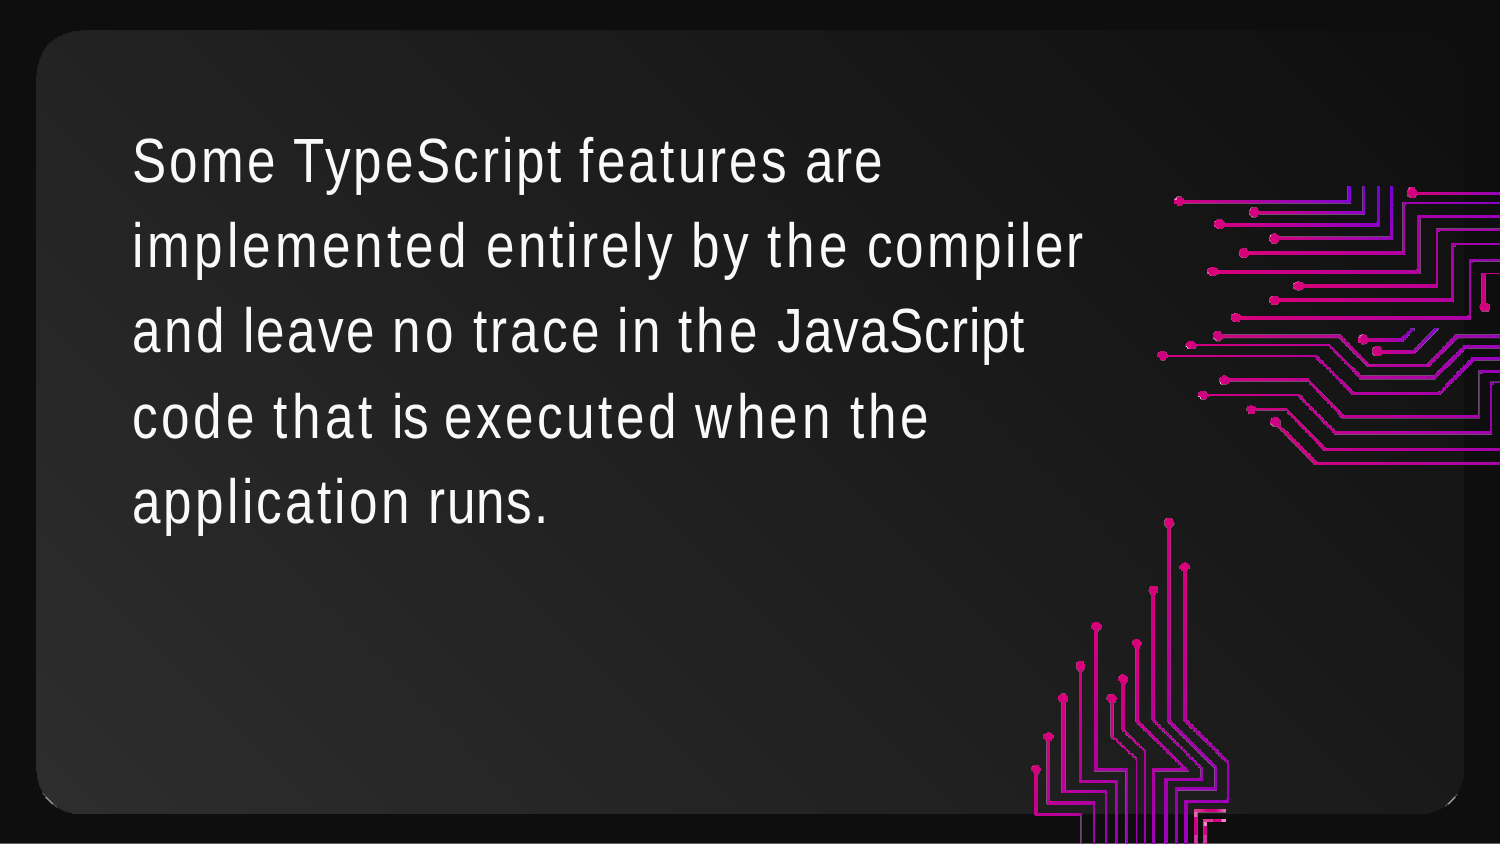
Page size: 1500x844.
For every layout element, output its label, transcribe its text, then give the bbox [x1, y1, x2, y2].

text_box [1031, 518, 1230, 844]
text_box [1157, 328, 1500, 465]
title Some TypeScript features are implemented entirely by the compiler and leave no trace in the JavaScript code that is executed when the application runs. [130, 107, 1096, 537]
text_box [1174, 185, 1500, 322]
picture [36, 29, 1464, 814]
